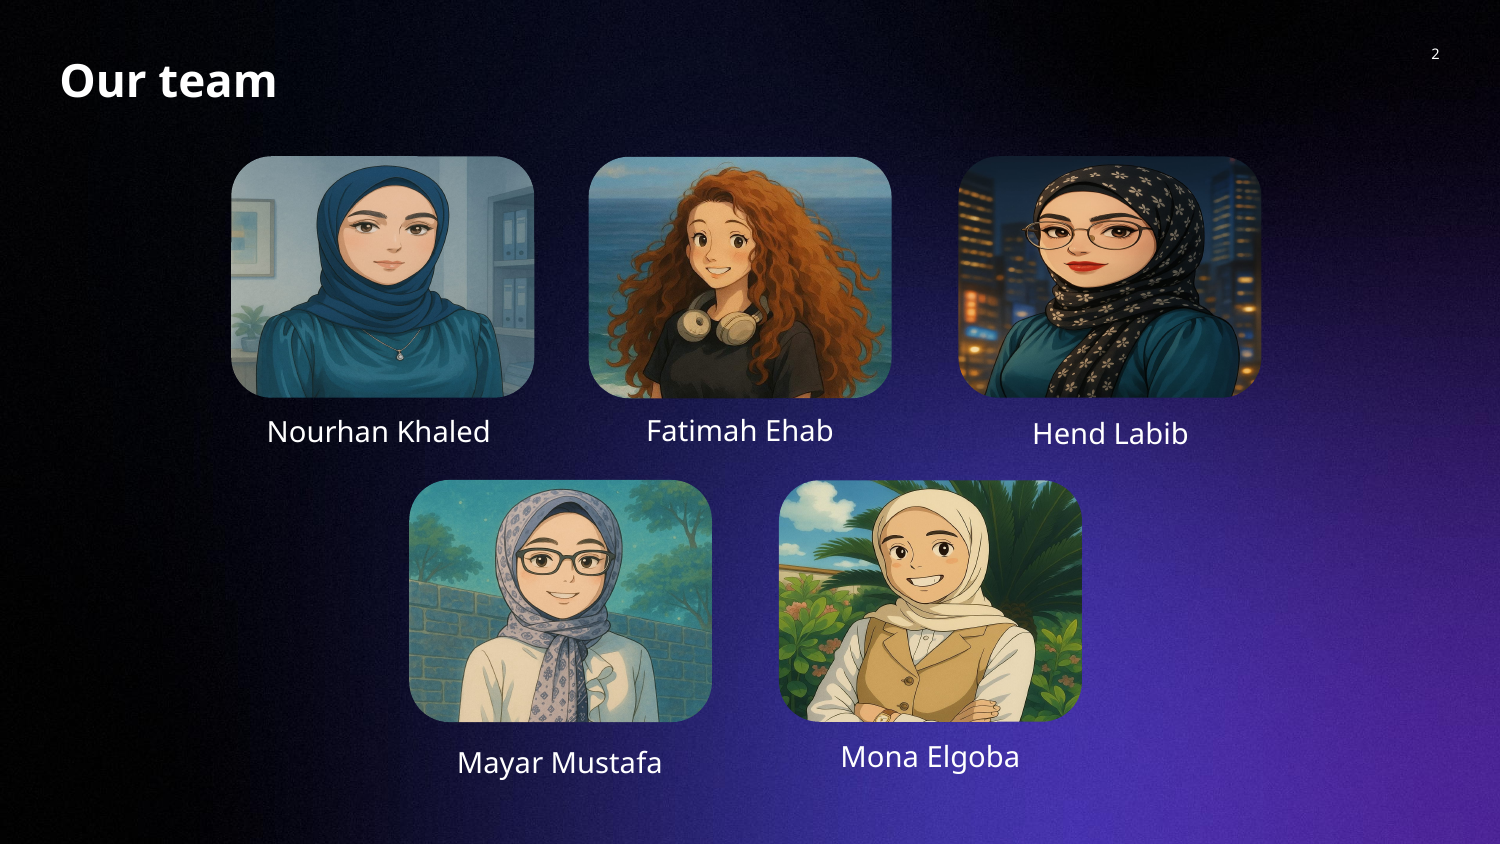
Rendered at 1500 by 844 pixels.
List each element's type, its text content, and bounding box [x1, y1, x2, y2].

slide_number ‹#› [1432, 35, 1440, 75]
subtitle Our team [59, 0, 1432, 107]
title Mona Elgoba [803, 730, 1058, 790]
picture [0, 0, 1500, 844]
title Mayar Mustafa [396, 729, 724, 797]
title Nourhan Khaled [240, 406, 525, 477]
title Fatimah Ehab [608, 407, 872, 465]
title Hend Labib [996, 406, 1225, 462]
